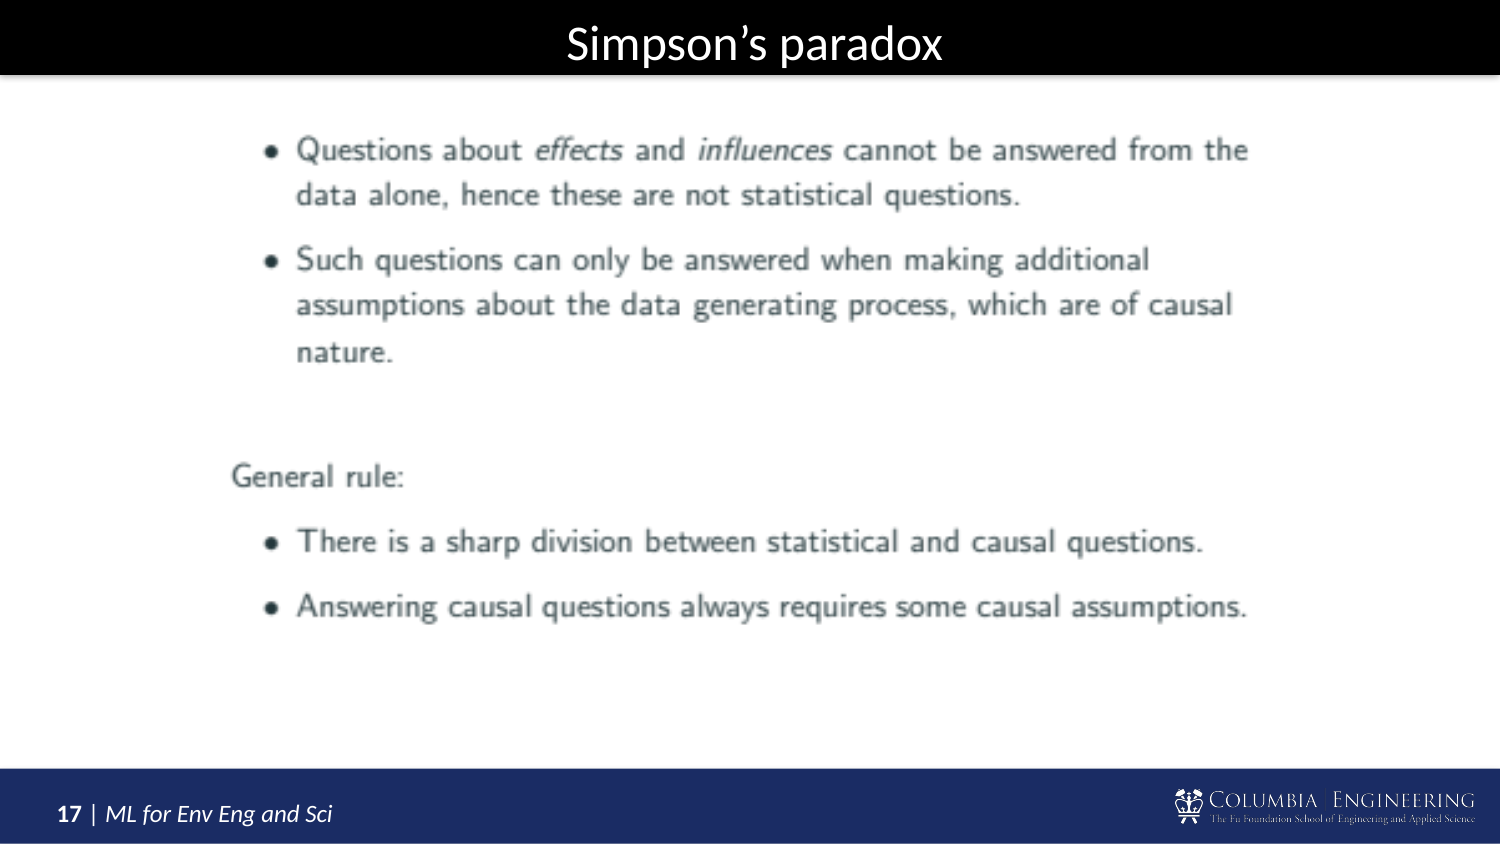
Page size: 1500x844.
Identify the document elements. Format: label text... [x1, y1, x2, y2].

title Simpson’s paradox [4, 2, 1500, 79]
picture [174, 96, 1288, 793]
